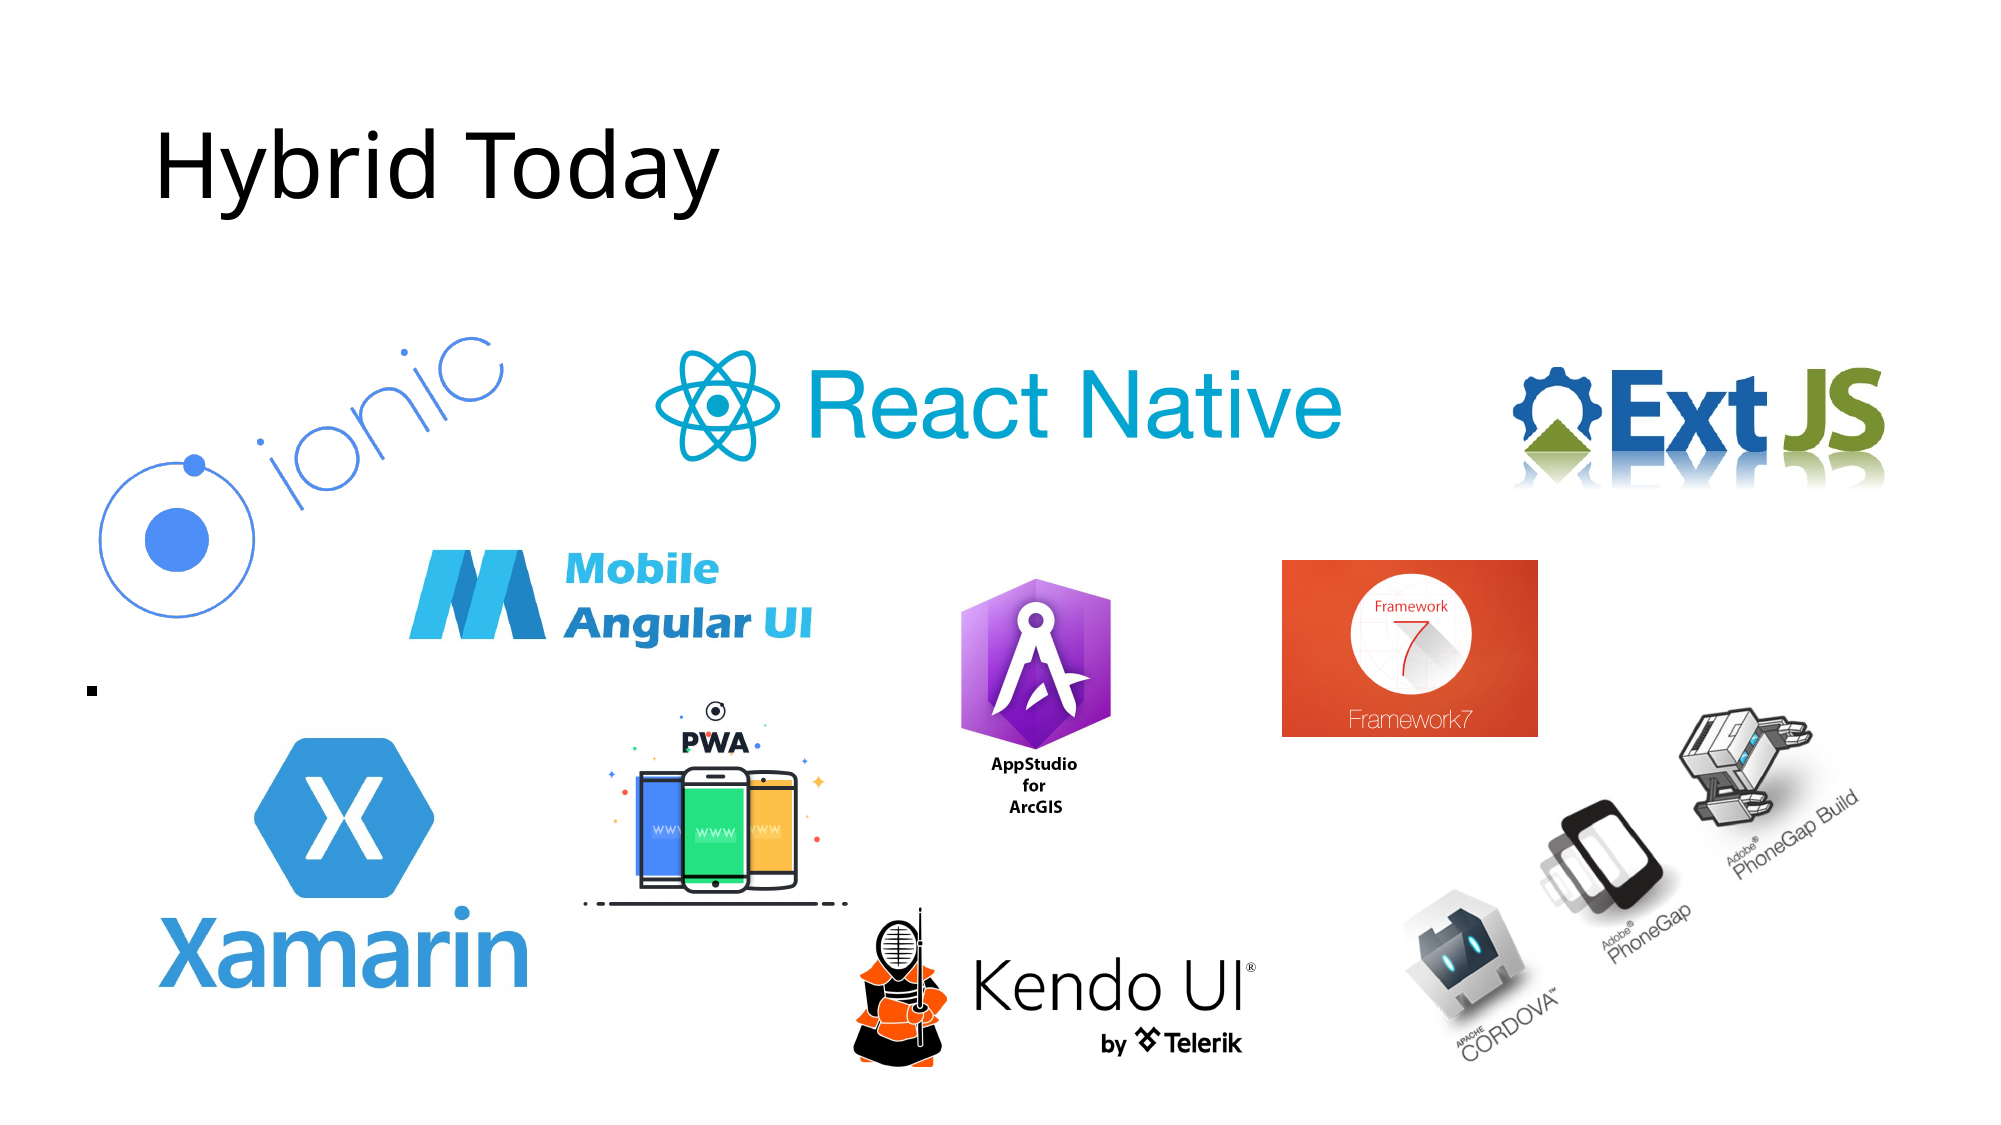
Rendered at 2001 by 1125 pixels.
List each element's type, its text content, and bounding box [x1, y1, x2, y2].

picture [87, 686, 1259, 1070]
title Hybrid Today [137, 59, 1863, 278]
picture [69, 278, 828, 660]
picture [936, 564, 1137, 834]
picture [1282, 560, 1538, 737]
picture [1500, 307, 1902, 522]
picture [1344, 638, 1890, 1105]
picture [645, 339, 1343, 483]
